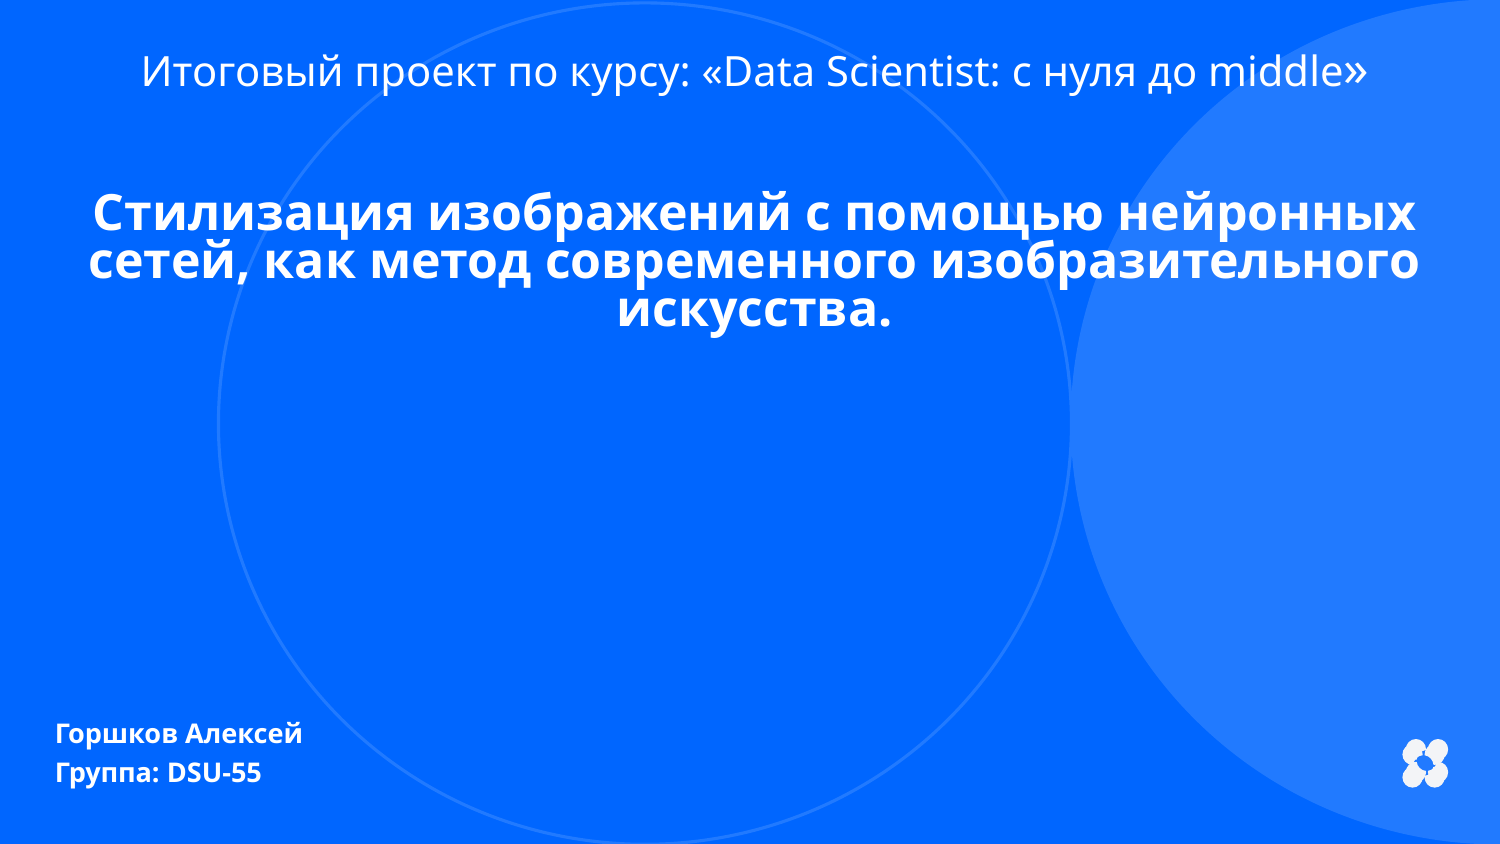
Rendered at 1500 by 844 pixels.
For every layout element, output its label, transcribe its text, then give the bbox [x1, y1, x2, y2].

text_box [1402, 743, 1445, 788]
text_box Горшков Алексей Группа: DSU-55 [55, 684, 394, 788]
text_box Итоговый проект по курсу: «Data Scientist: с нуля до middle» Стилизация изображений с помощью нейронных сетей, как метод современного изобразительного искусства. [52, 48, 1458, 414]
